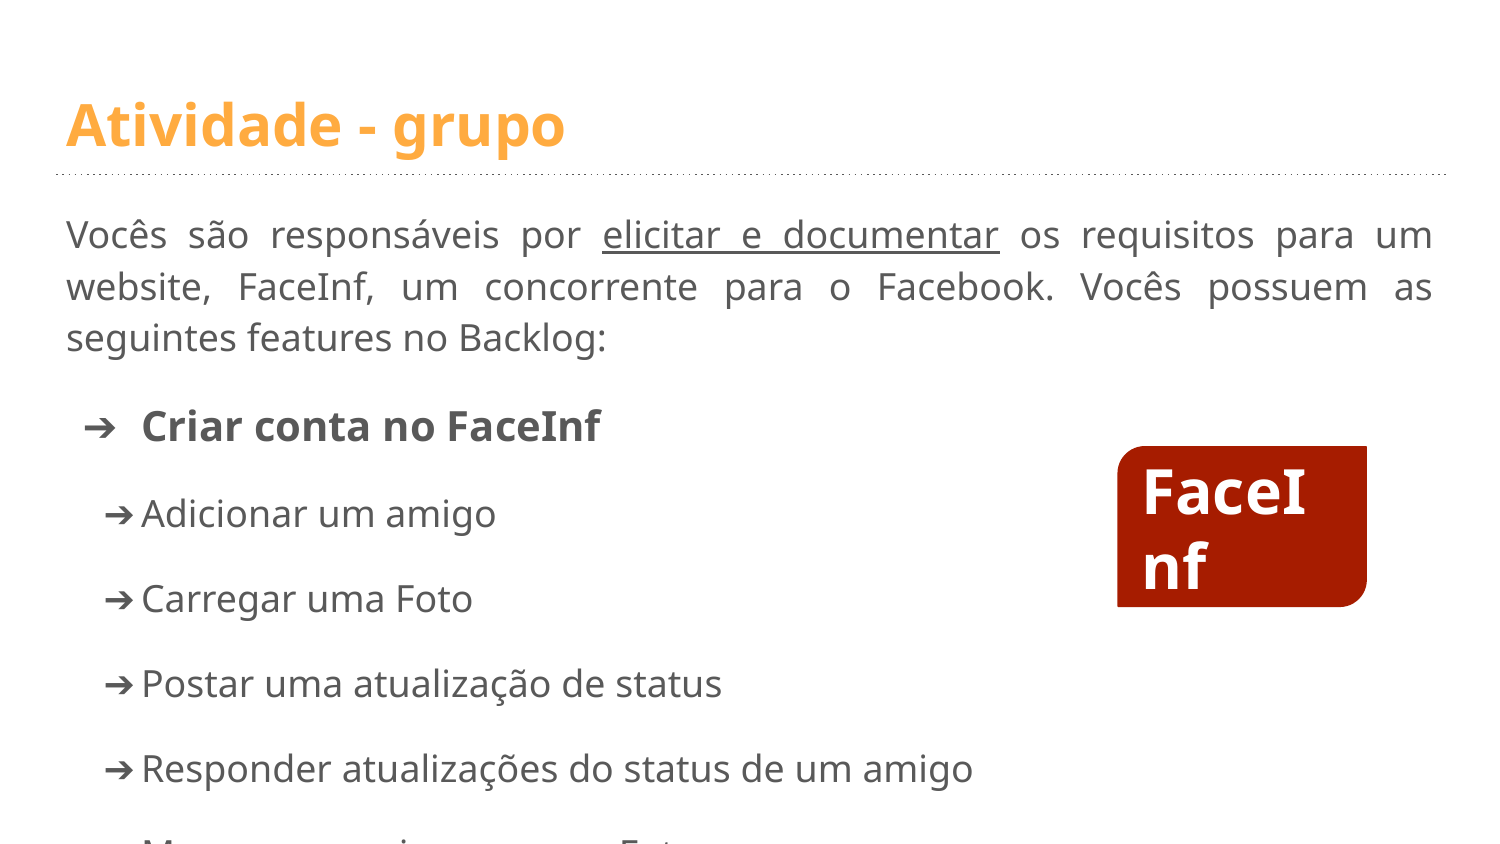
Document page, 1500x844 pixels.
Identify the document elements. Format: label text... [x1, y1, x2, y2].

text_box FaceInf [1118, 446, 1367, 607]
list Vocês são responsáveis por elicitar e documentar os requisitos para um website, FaceInf, um concorrente para o Facebook. Vocês possuem as seguintes features no Backlog: Criar conta no FaceInf Adicionar um amigo Carregar uma Foto Postar uma atualização de status Responder atualizações do status de um amigo Marcar um amigo em uma Foto Atualizar seu perfil [51, 189, 1449, 750]
title Atividade - grupo [51, 72, 1449, 167]
